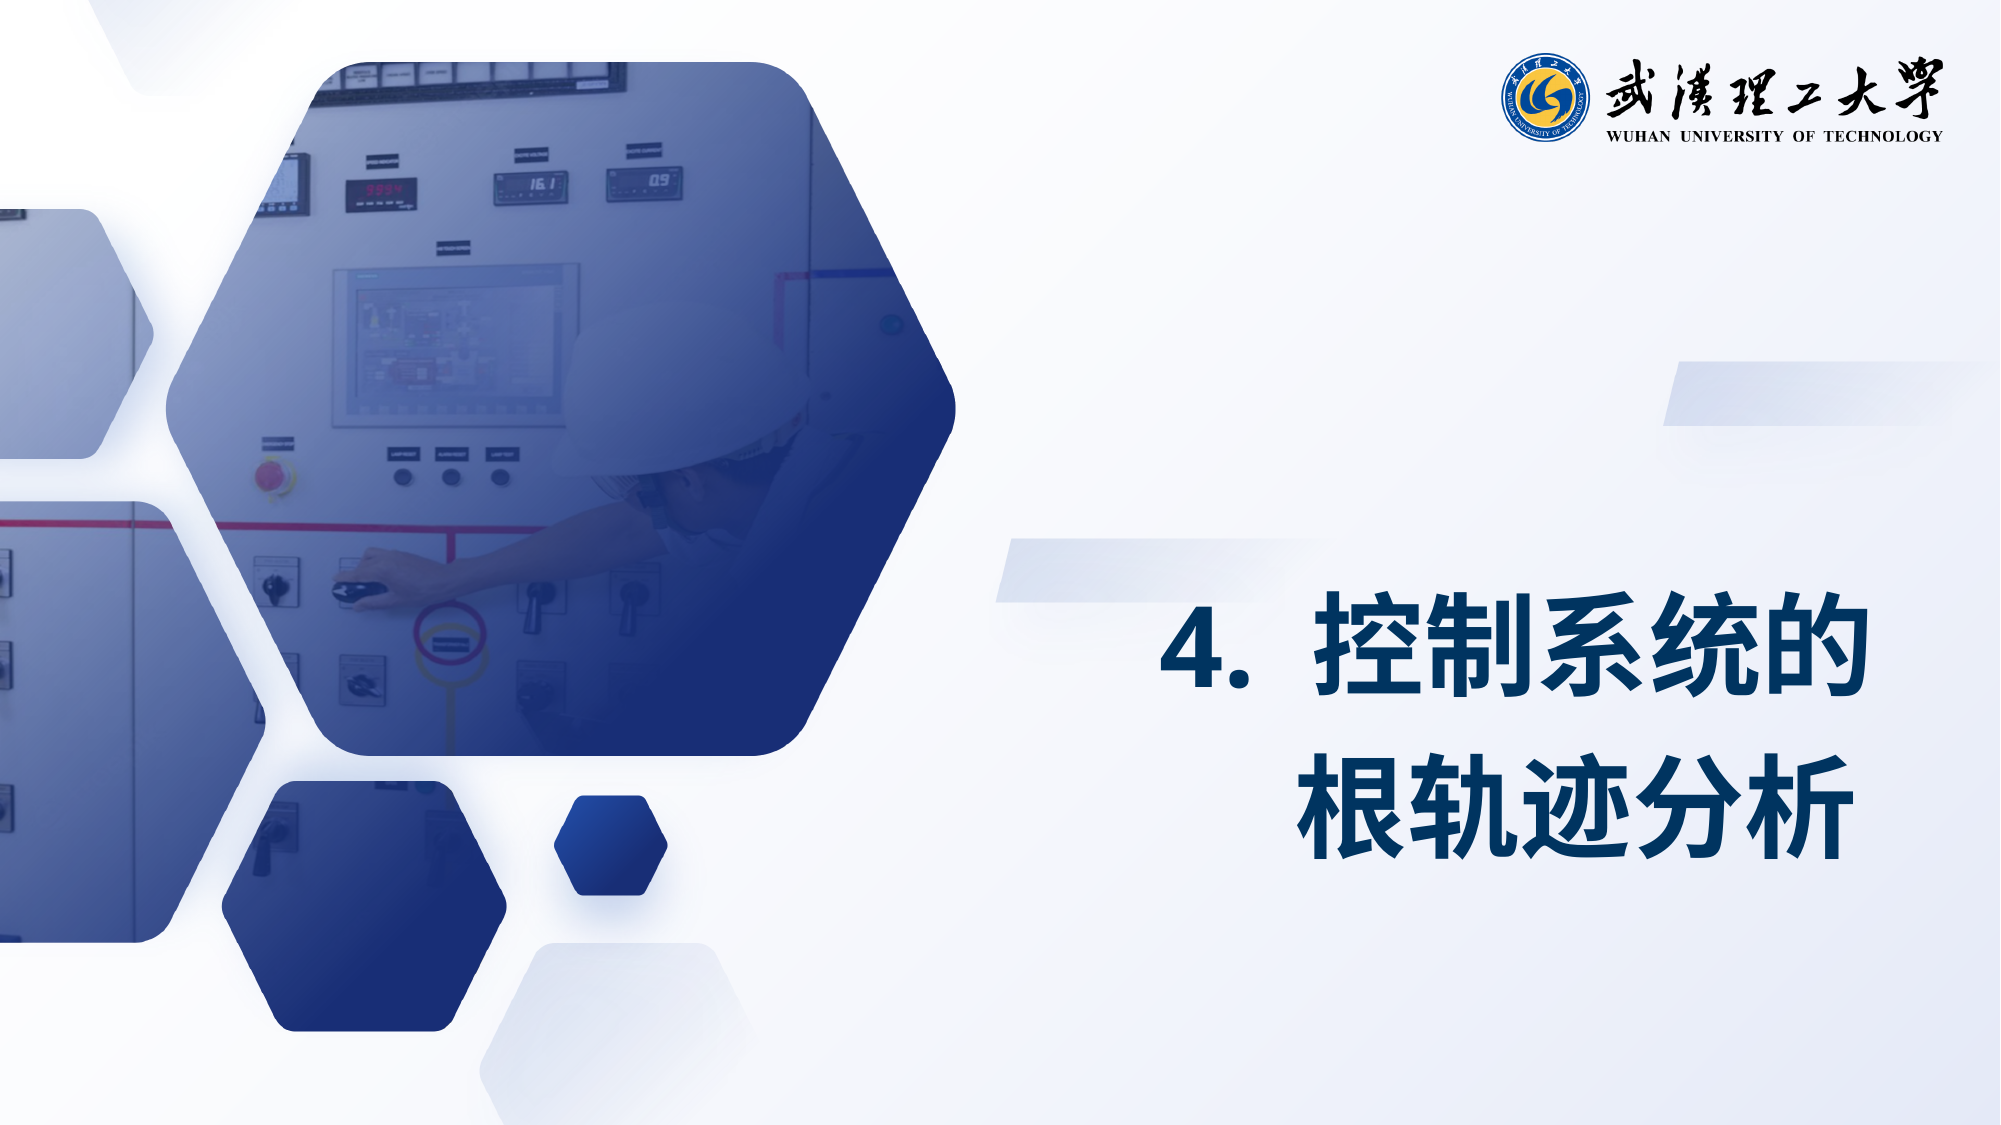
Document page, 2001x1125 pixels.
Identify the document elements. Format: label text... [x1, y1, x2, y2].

picture [0, 0, 2000, 1125]
text_box 4. 控制系统的 根轨迹分析 [1144, 540, 2000, 879]
